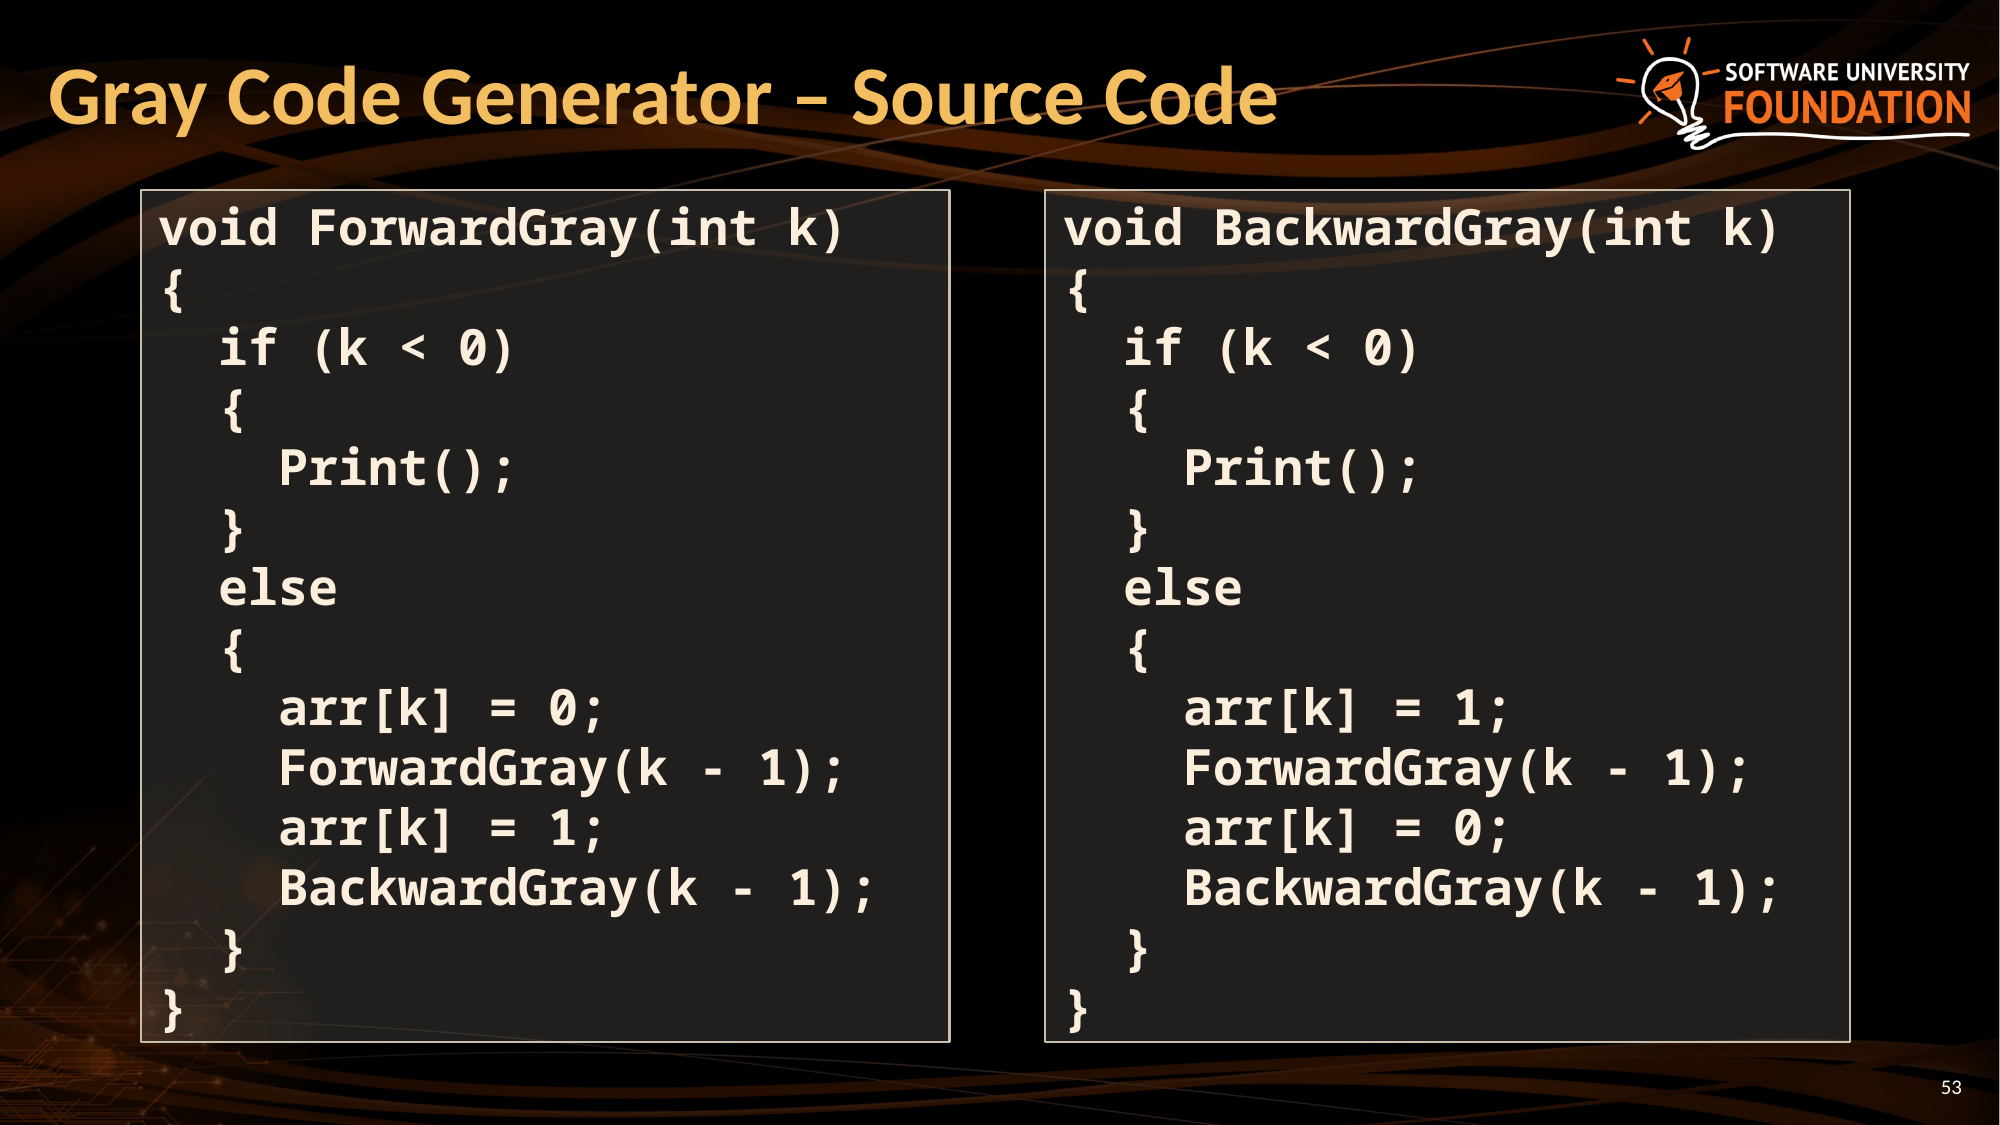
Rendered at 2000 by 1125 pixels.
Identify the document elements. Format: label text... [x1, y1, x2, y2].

text_box void ForwardGray(int k) { if (k < 0) { Print(); } else { arr[k] = 0; ForwardGray(k - 1); arr[k] = 1; BackwardGray(k - 1); } } [140, 189, 950, 1042]
slide_number 53 [1897, 1070, 1968, 1103]
picture [0, 0, 2000, 1125]
text_box [30, 6, 1602, 189]
text_box void BackwardGray(int k) { if (k < 0) { Print(); } else { arr[k] = 1; ForwardGray(k - 1); arr[k] = 0; BackwardGray(k - 1); } } [1045, 189, 1850, 1042]
